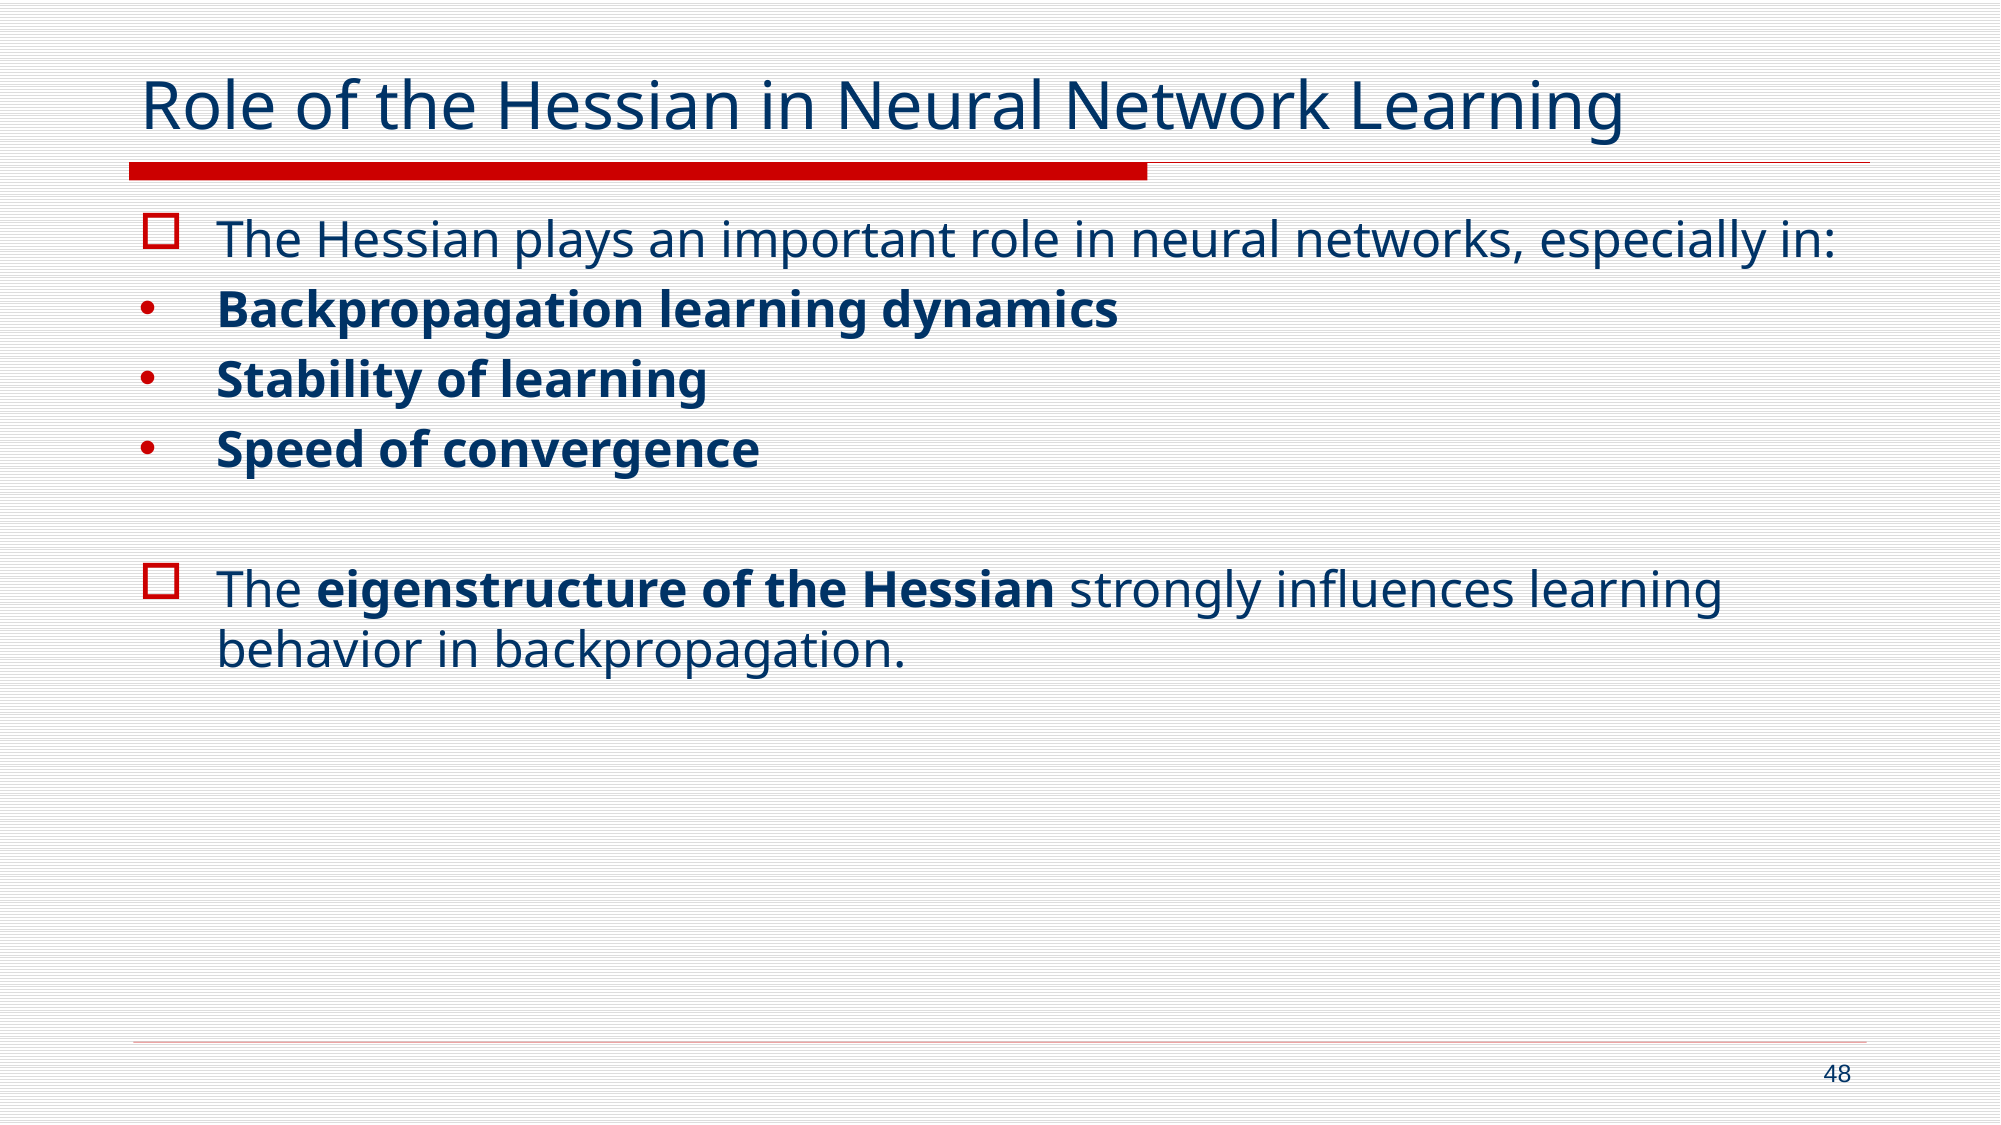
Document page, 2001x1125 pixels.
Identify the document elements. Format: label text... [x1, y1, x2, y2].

title Role of the Hessian in Neural Network Learning [125, 24, 1876, 150]
slide_number 48 [1433, 1049, 1867, 1103]
list The Hessian plays an important role in neural networks, especially in: Backpropagation learning dynamics Stability of learning Speed of convergence The eigenstructure of the Hessian strongly influences learning behavior in backpropagation. [123, 200, 1874, 1025]
